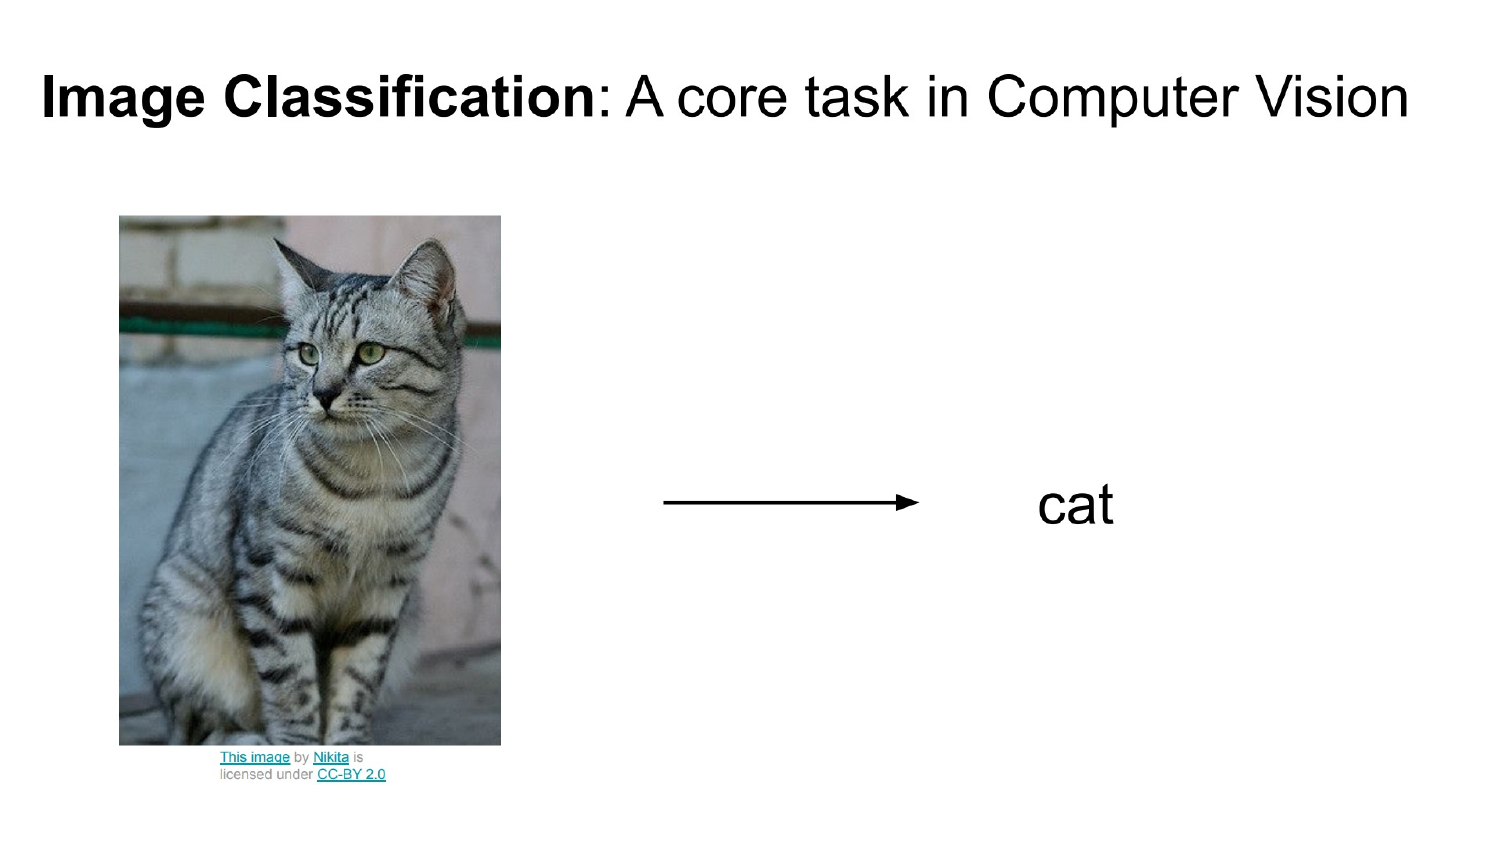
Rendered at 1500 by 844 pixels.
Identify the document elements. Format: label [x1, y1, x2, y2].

picture [12, 59, 1500, 785]
